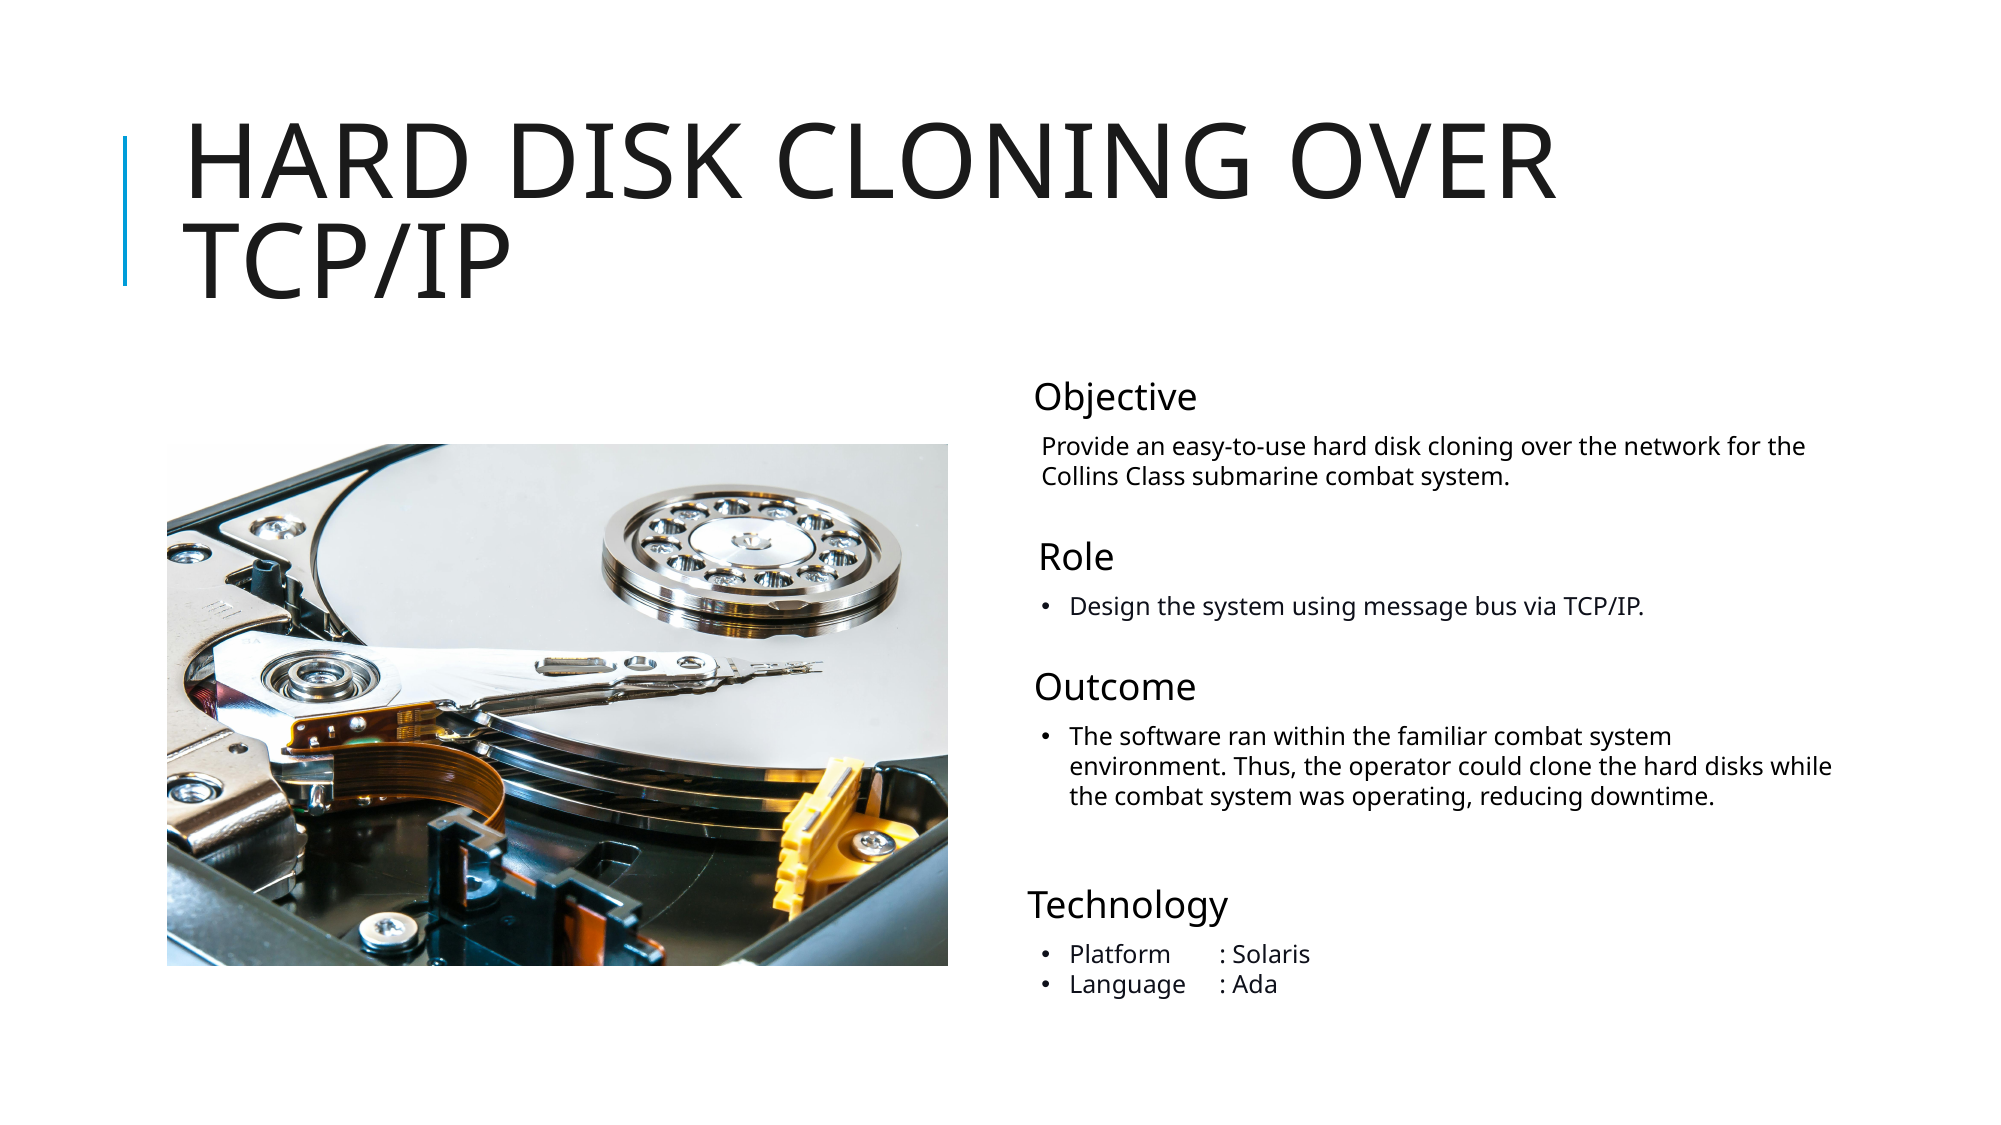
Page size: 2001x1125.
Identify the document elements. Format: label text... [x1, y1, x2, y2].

text_box Role [1023, 525, 1130, 586]
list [167, 444, 949, 966]
text_box Objective [1018, 365, 1213, 426]
text_box Design the system using message bus via TCP/IP. [1026, 583, 1959, 628]
text_box Provide an easy-to-use hard disk cloning over the network for the Collins Class submarine combat system. [1026, 422, 1850, 498]
text_box Outcome [1019, 655, 1212, 716]
title Hard Disk Cloning Over TCP/IP [168, 96, 1763, 342]
text_box The software ran within the familiar combat system environment. Thus, the operator could clone the hard disks while the combat system was operating, reducing downtime. [1026, 713, 1850, 818]
text_box Platform : Solaris Language : Ada [1026, 931, 1959, 1006]
text_box Technology [1012, 873, 1244, 934]
